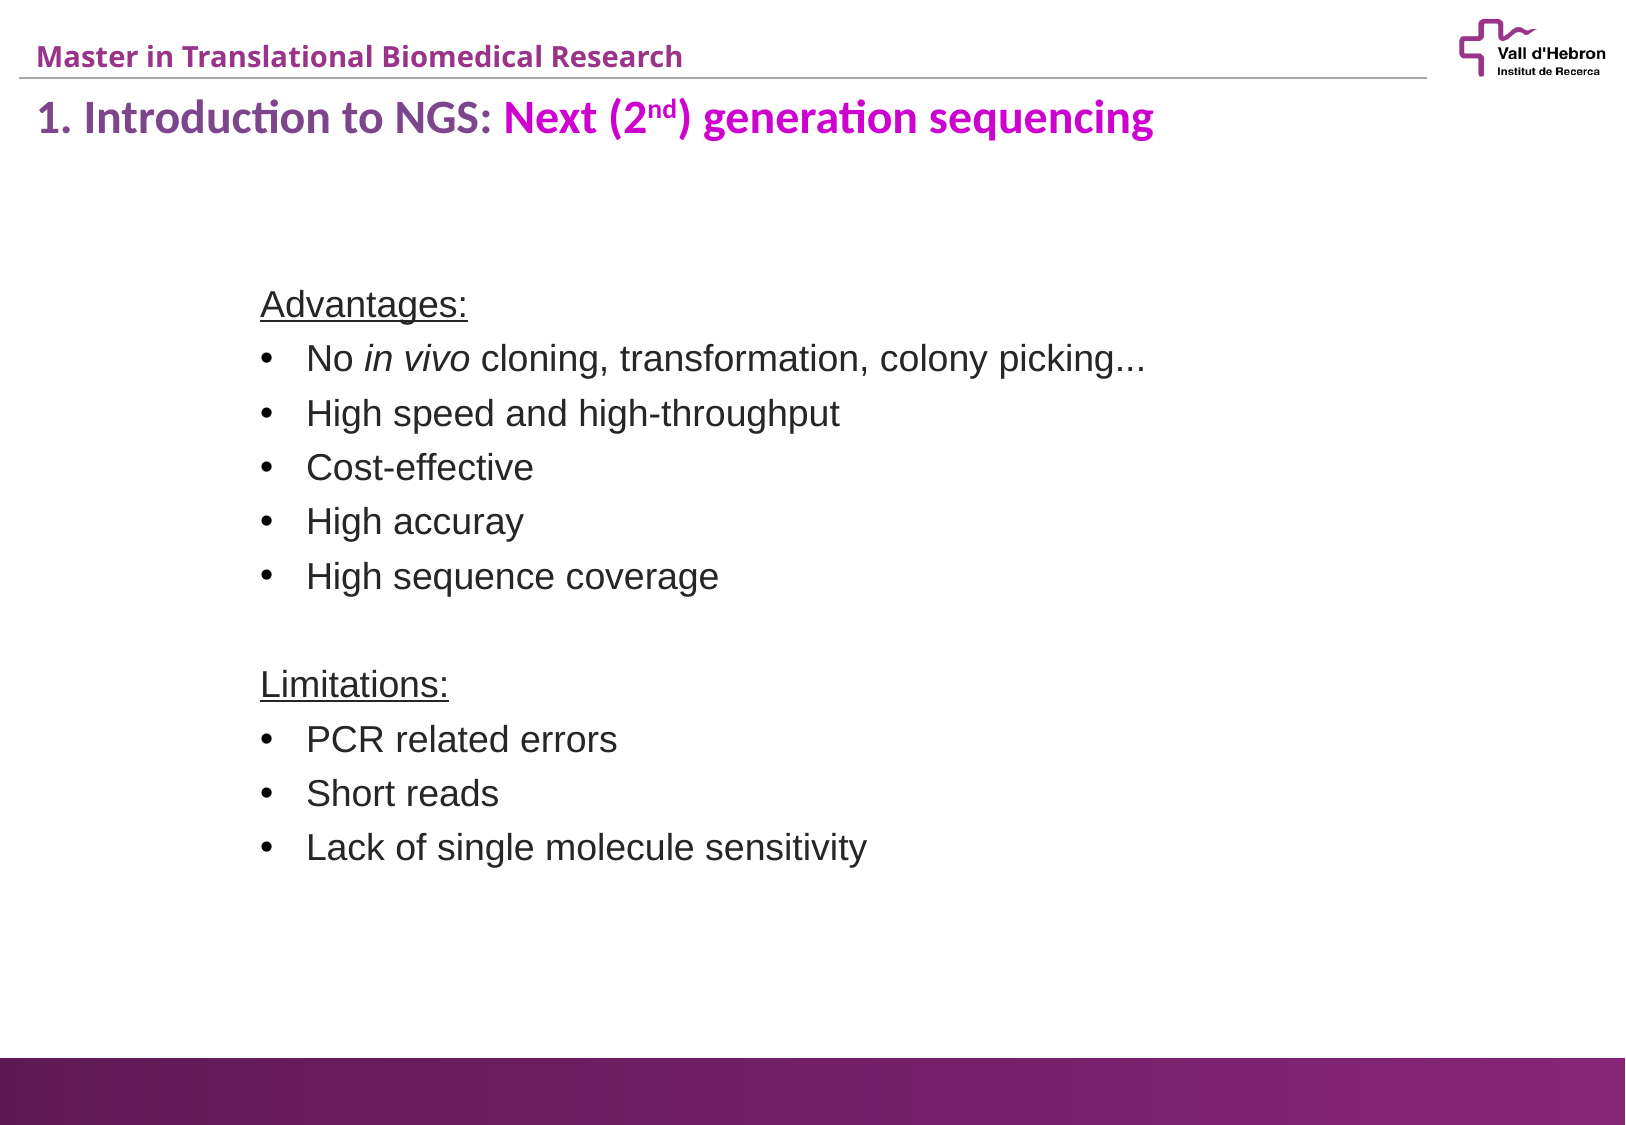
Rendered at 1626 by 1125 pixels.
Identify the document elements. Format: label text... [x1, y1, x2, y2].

text_box 1. Introduction to NGS: Next (2nd) generation sequencing [21, 78, 1439, 151]
picture [1458, 18, 1606, 77]
text_box Advantages: No in vivo cloning, transformation, colony picking... High speed and high-throughput Cost-effective High accuray High sequence coverage Limitations: PCR related errors Short reads Lack of single molecule sensitivity [245, 231, 1403, 877]
